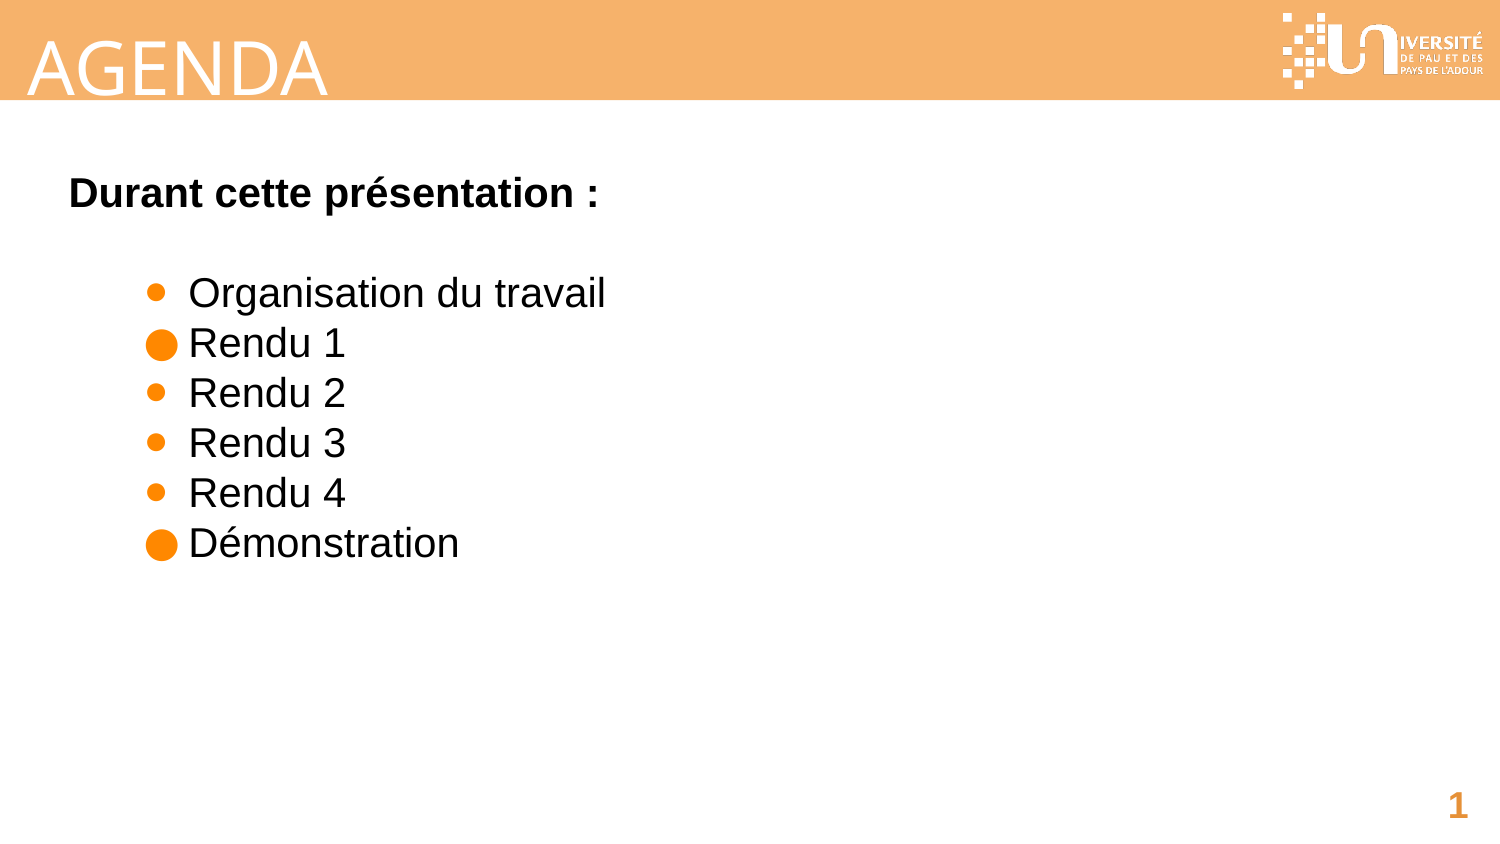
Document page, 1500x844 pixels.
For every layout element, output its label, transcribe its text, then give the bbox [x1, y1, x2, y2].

text_box AGENDA [12, 5, 718, 121]
text_box Durant cette présentation : Organisation du travail Rendu 1 Rendu 2 Rendu 3 Rendu 4 Démonstration [53, 107, 1452, 642]
text_box 1 [1432, 766, 1500, 827]
text_box [0, 0, 1500, 101]
picture [1276, 3, 1493, 92]
